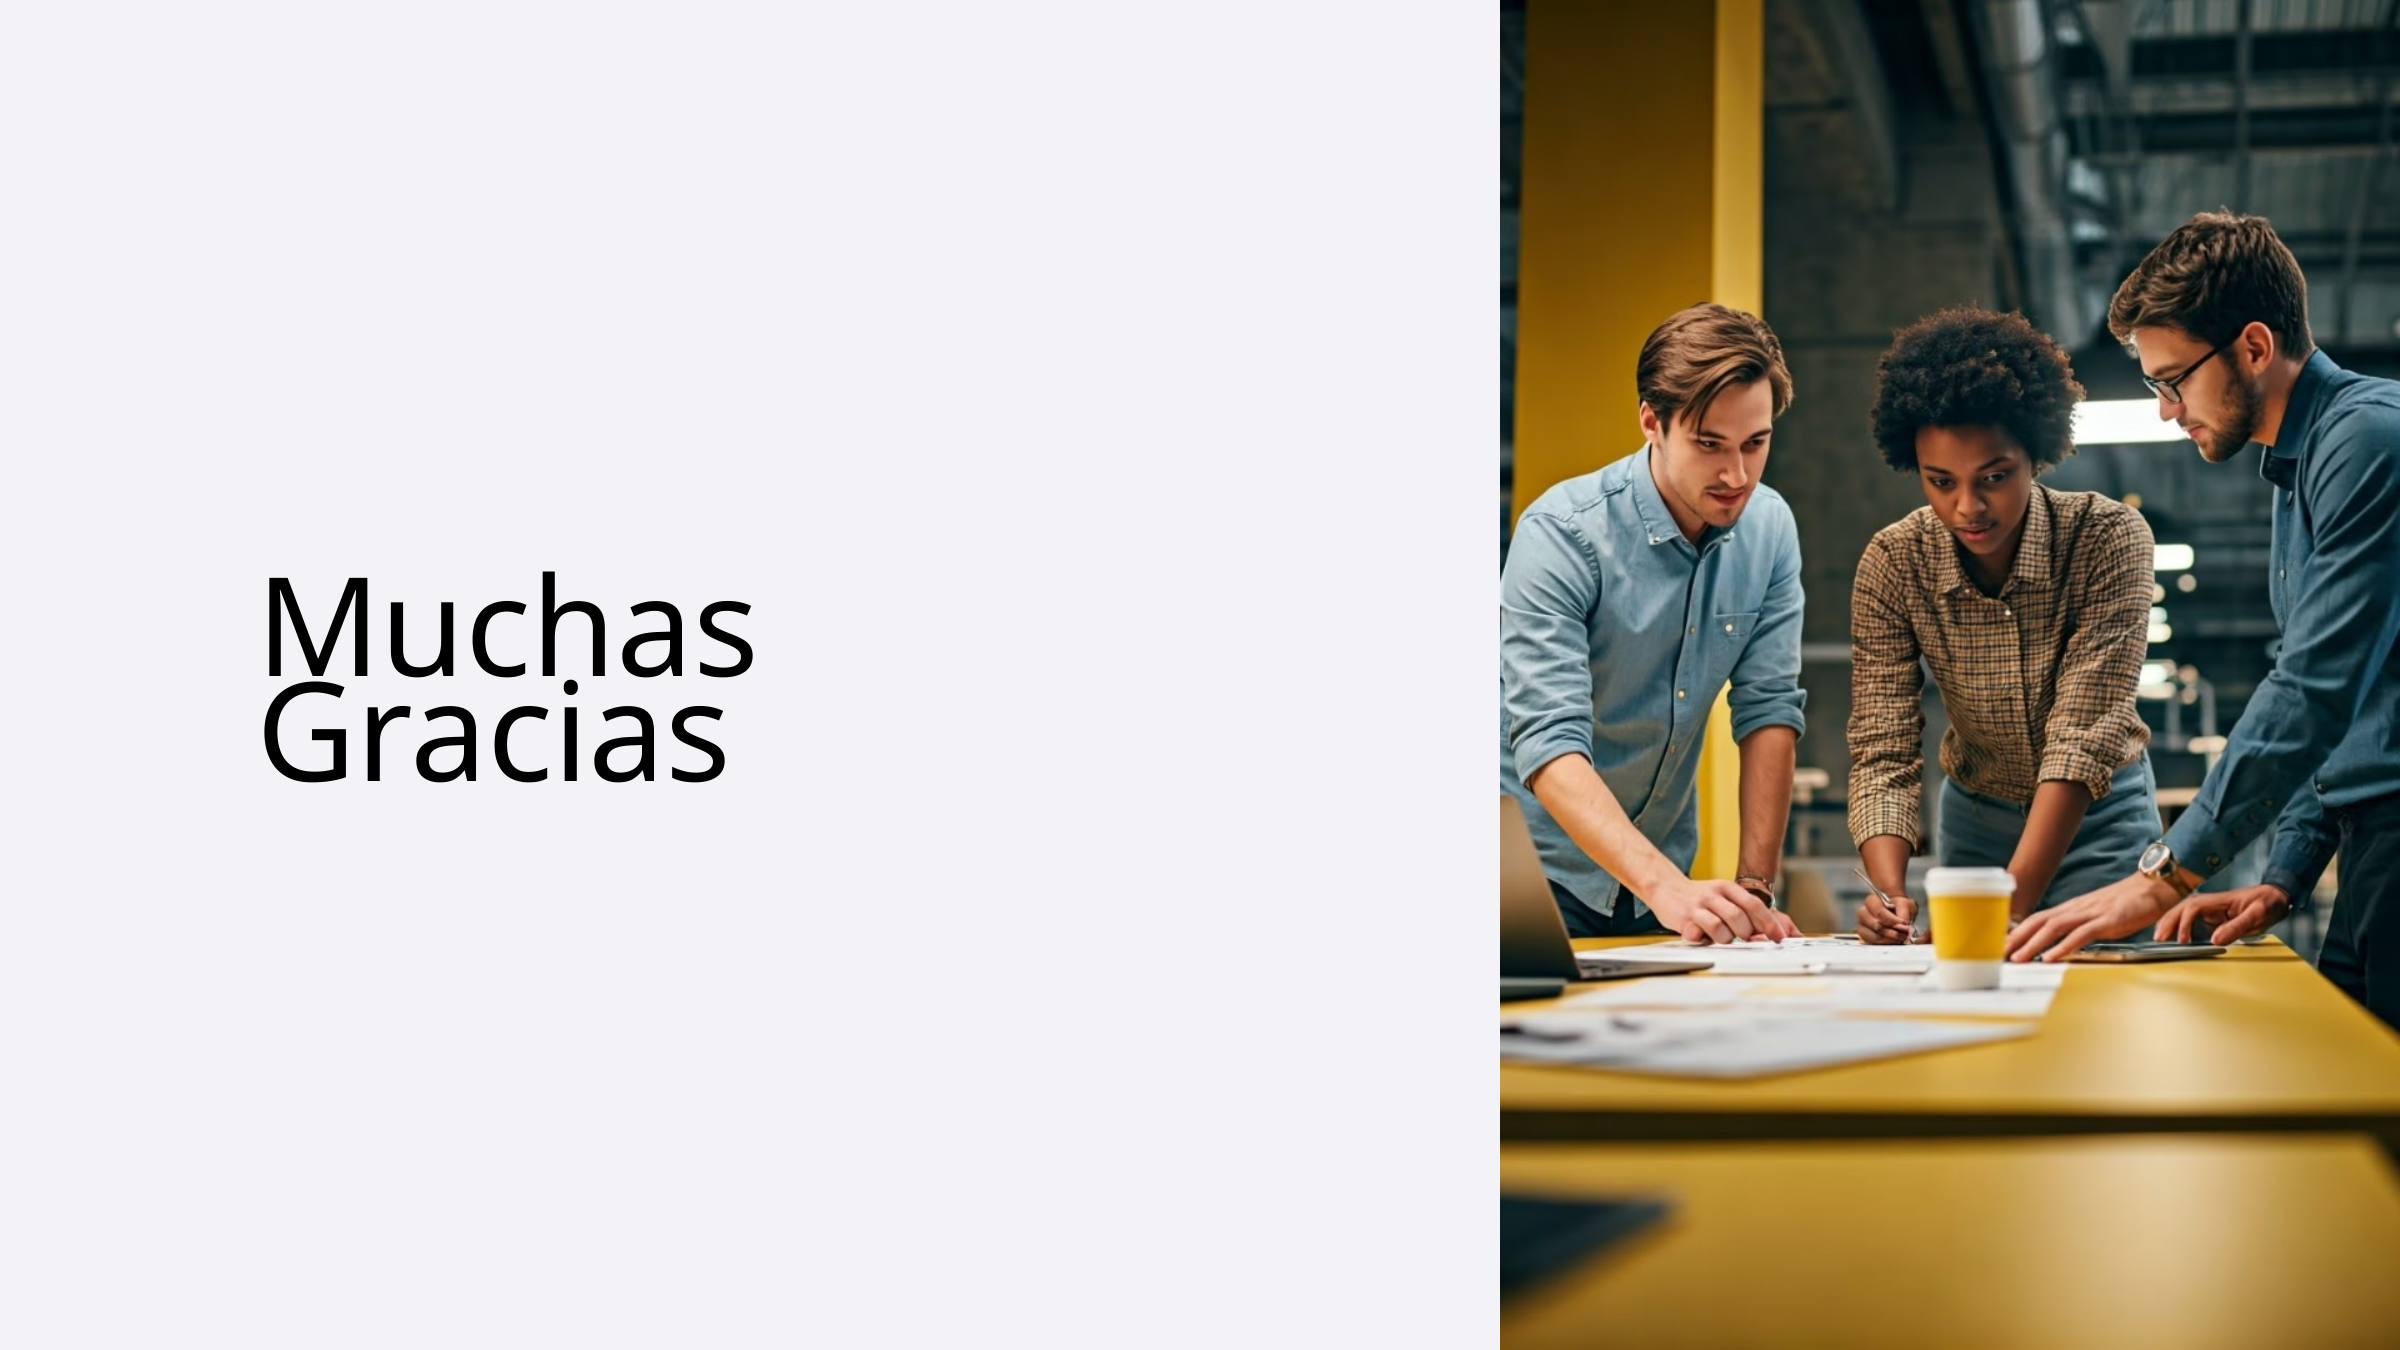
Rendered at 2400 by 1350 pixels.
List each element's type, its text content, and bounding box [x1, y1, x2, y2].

picture [1499, 0, 2400, 1350]
text_box [0, 0, 1499, 1350]
text_box Muchas Gracias [241, 591, 1259, 759]
